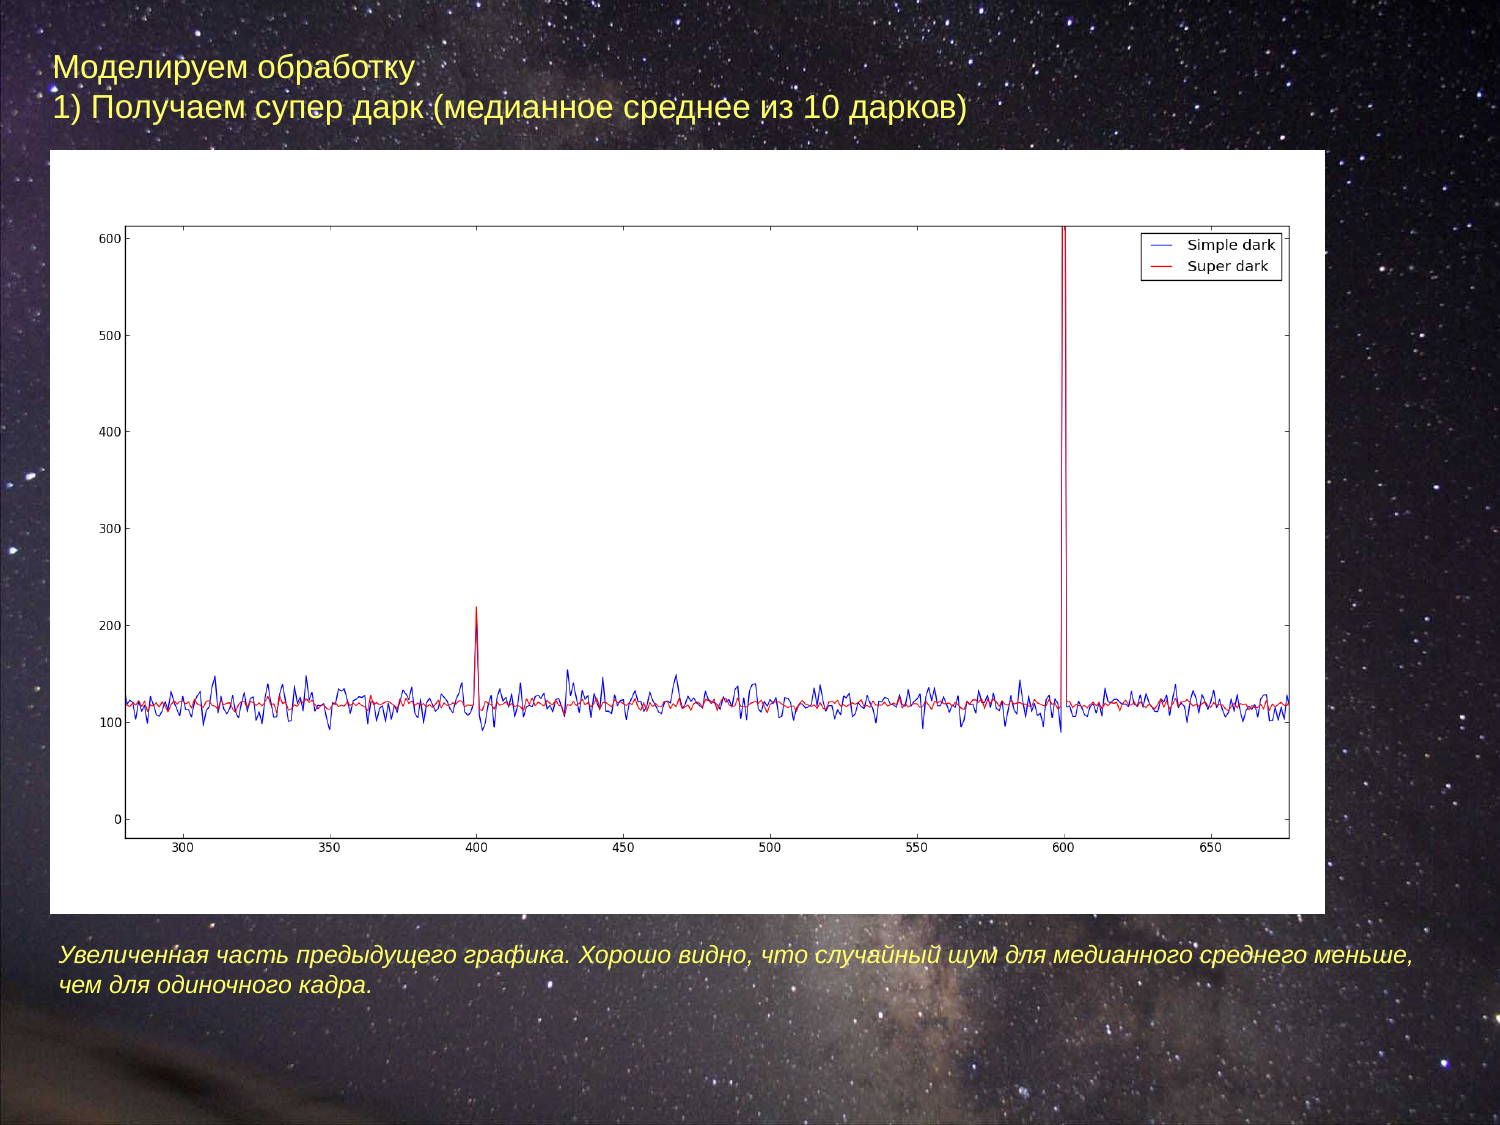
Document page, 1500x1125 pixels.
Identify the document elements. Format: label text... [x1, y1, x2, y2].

text_box Моделируем обработку 1) Получаем супер дарк (медианное среднее из 10 дарков) [37, 37, 1475, 132]
picture [0, 0, 1500, 1125]
text_box Увеличенная часть предыдущего графика. Хорошо видно, что случайный шум для медианного среднего меньше, чем для одиночного кадра. [43, 931, 1469, 1006]
